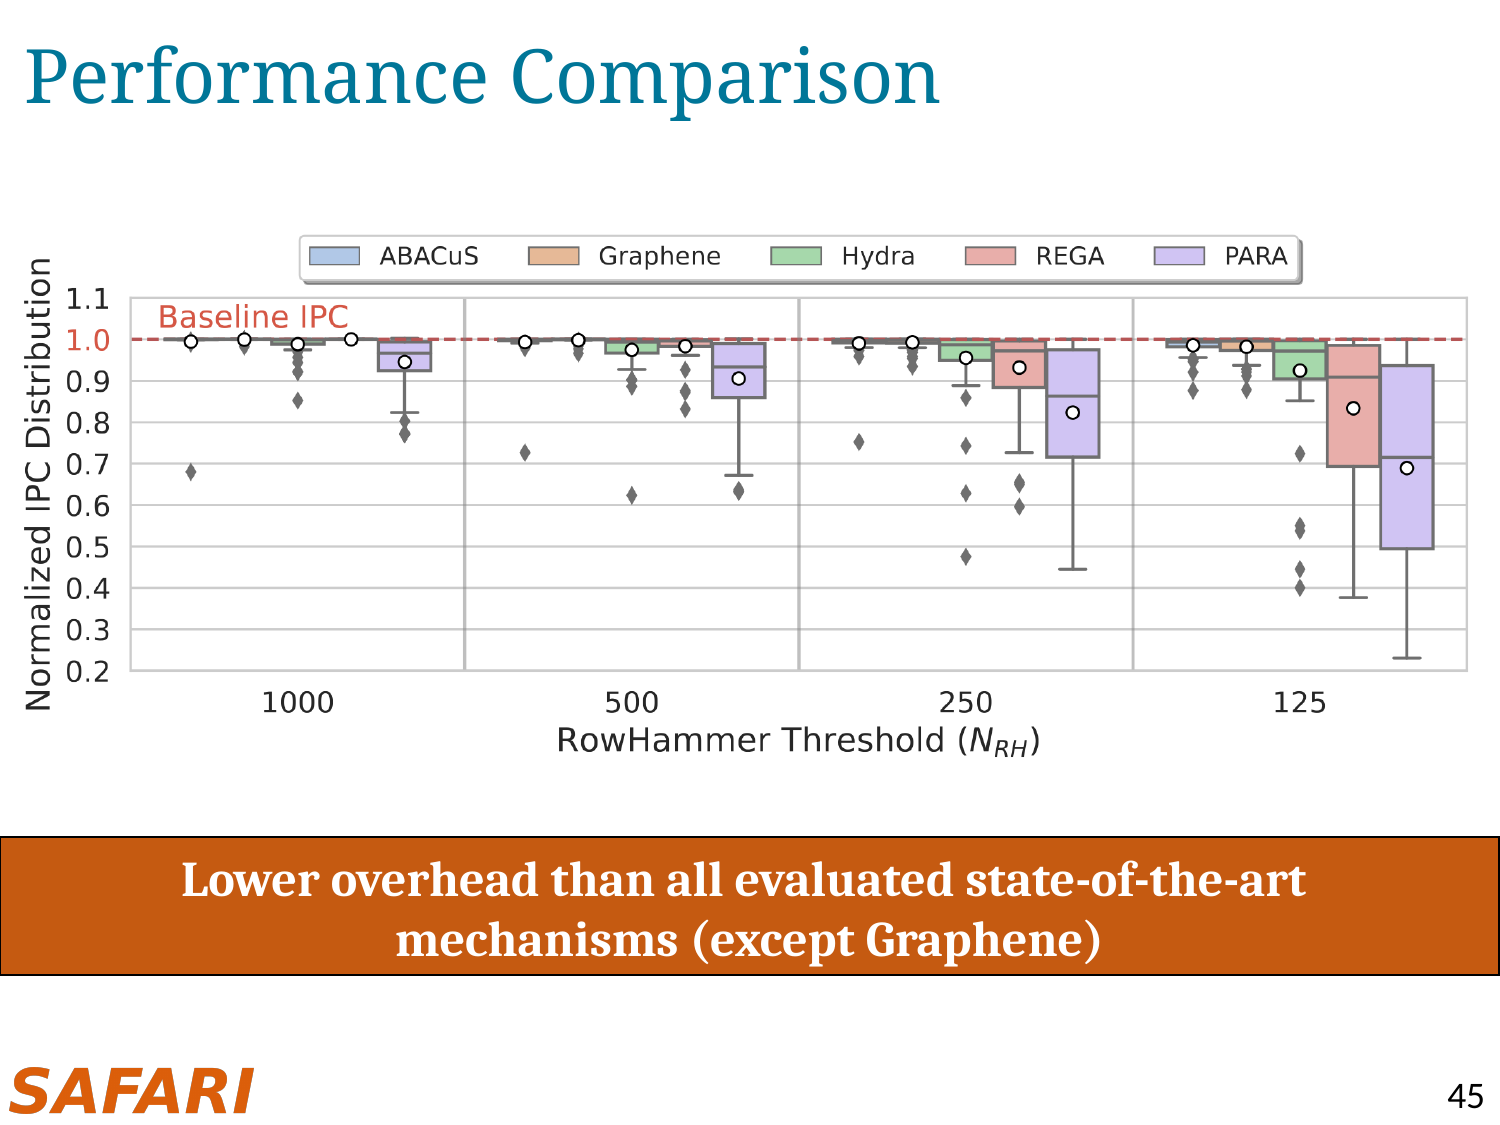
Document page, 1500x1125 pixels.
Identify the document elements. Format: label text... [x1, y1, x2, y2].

text_box Lower overhead than all evaluated state-of-the-art mechanisms (except Graphene) [0, 836, 1500, 976]
text_box 45 [1162, 1063, 1500, 1124]
picture [9, 1067, 254, 1114]
title Performance Comparison [0, 0, 1500, 163]
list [12, 224, 1487, 779]
